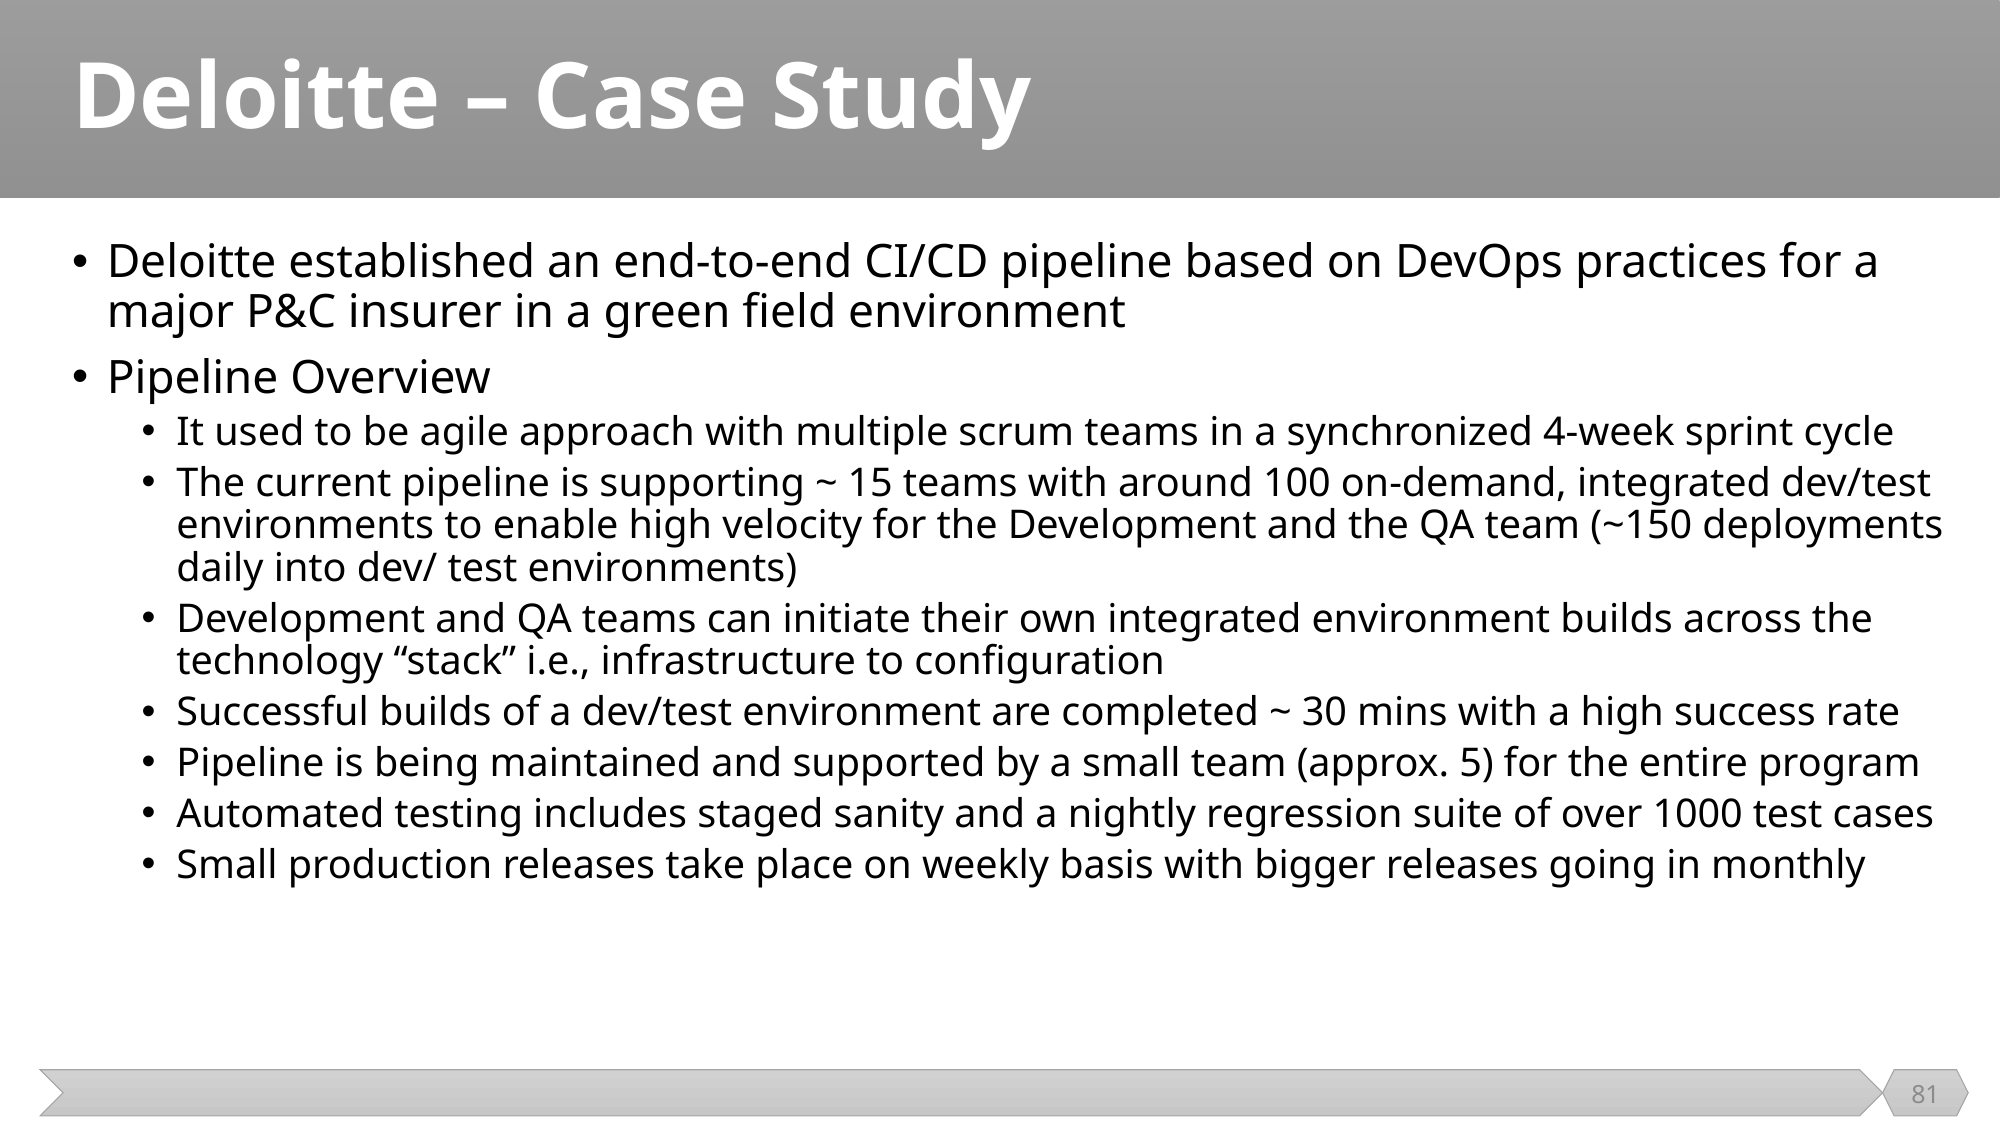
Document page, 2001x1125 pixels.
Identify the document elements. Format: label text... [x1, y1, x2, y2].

slide_number 81 [1882, 1065, 1969, 1125]
list Deloitte established an end-to-end CI/CD pipeline based on DevOps practices for a major P&C insurer in a green field environment Pipeline Overview It used to be agile approach with multiple scrum teams in a synchronized 4-week sprint cycle The current pipeline is supporting ~ 15 teams with around 100 on-demand, integrated dev/test environments to enable high velocity for the Development and the QA team (~150 deployments daily into dev/ test environments) Development and QA teams can initiate their own integrated environment builds across the technology “stack” i.e., infrastructure to configuration Successful builds of a dev/test environment are completed ~ 30 mins with a high success rate Pipeline is being maintained and supported by a small team (approx. 5) for the entire program Automated testing includes staged sanity and a nightly regression suite of over 1000 test cases Small production releases take place on weekly basis with bigger releases going in monthly [56, 230, 1969, 1010]
title Deloitte – Case Study [56, 0, 1969, 199]
